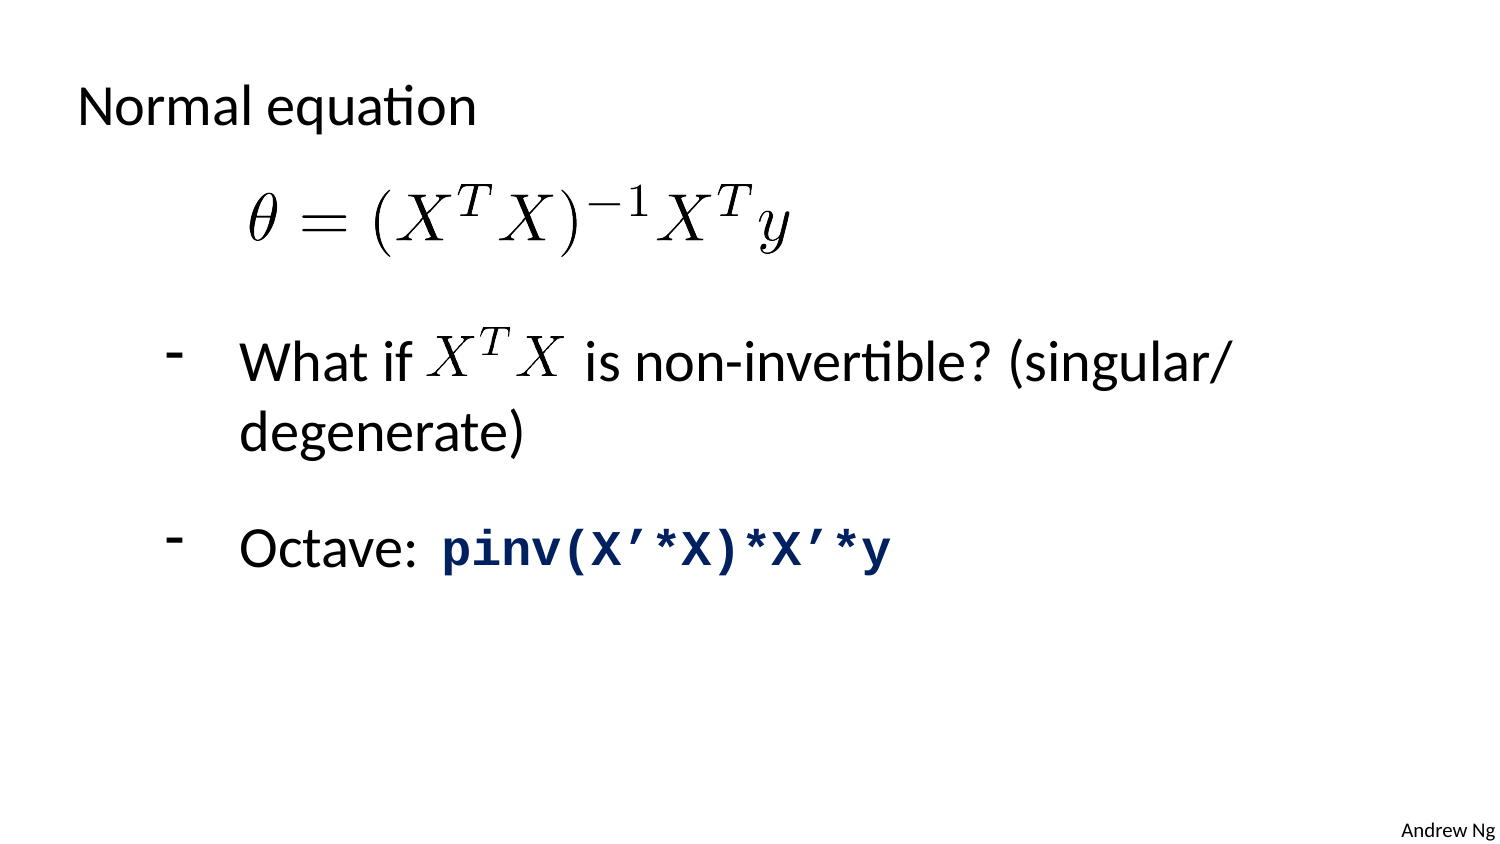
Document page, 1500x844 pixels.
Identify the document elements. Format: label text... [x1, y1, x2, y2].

text_box pinv(X’*X)*X’*y [426, 508, 1163, 583]
text_box Normal equation [62, 59, 1263, 145]
picture [426, 326, 565, 376]
text_box What if is non-invertible? (singular/ degenerate) [149, 315, 1425, 471]
text_box Octave: [149, 431, 1213, 587]
picture [249, 184, 790, 257]
